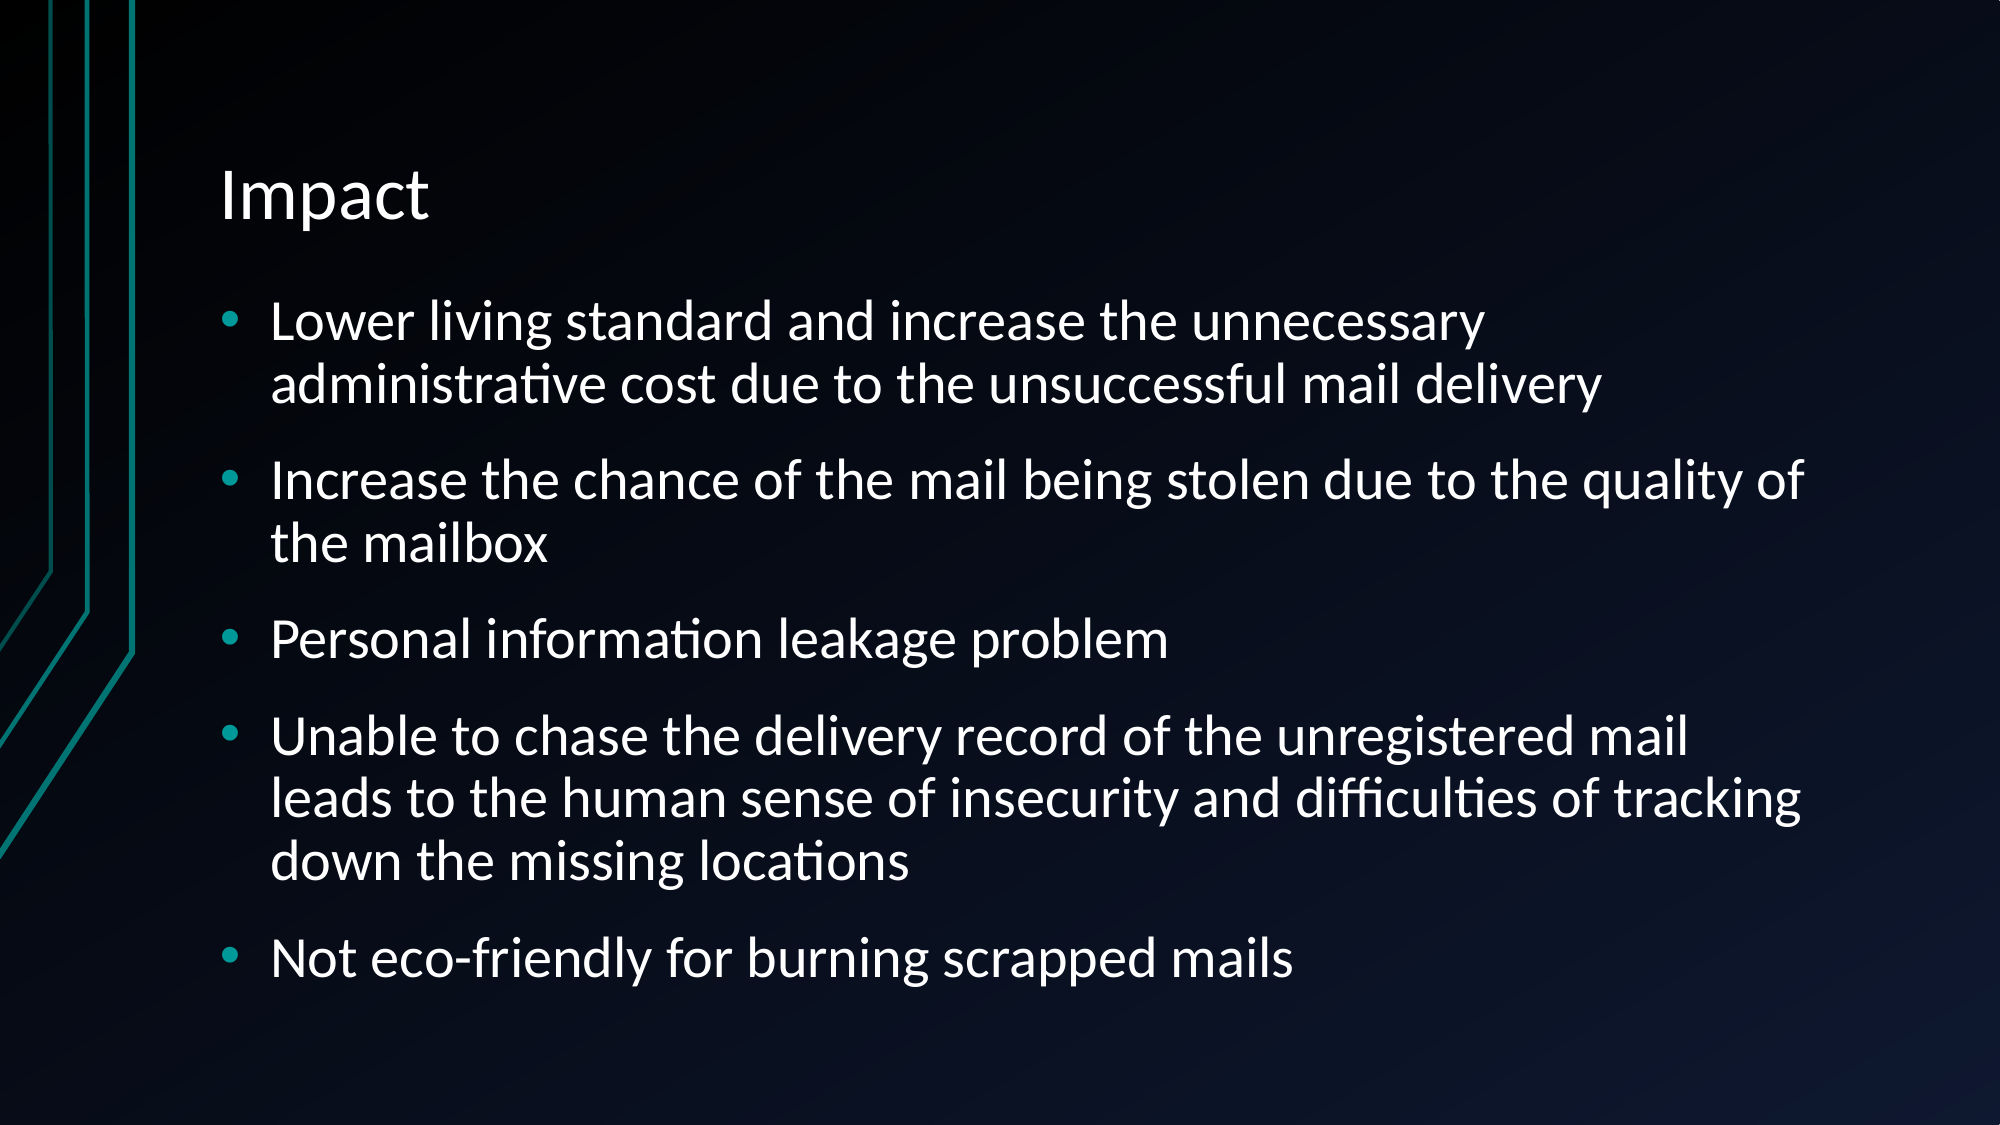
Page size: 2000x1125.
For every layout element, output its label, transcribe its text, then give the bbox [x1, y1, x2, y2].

list Lower living standard and increase the unnecessary administrative cost due to the unsuccessful mail delivery Increase the chance of the mail being stolen due to the quality of the mailbox Personal information leakage problem Unable to chase the delivery record of the unregistered mail leads to the human sense of insecurity and difficulties of tracking down the missing locations Not eco-friendly for burning scrapped mails [199, 279, 1839, 1013]
title Impact [199, 45, 1900, 246]
